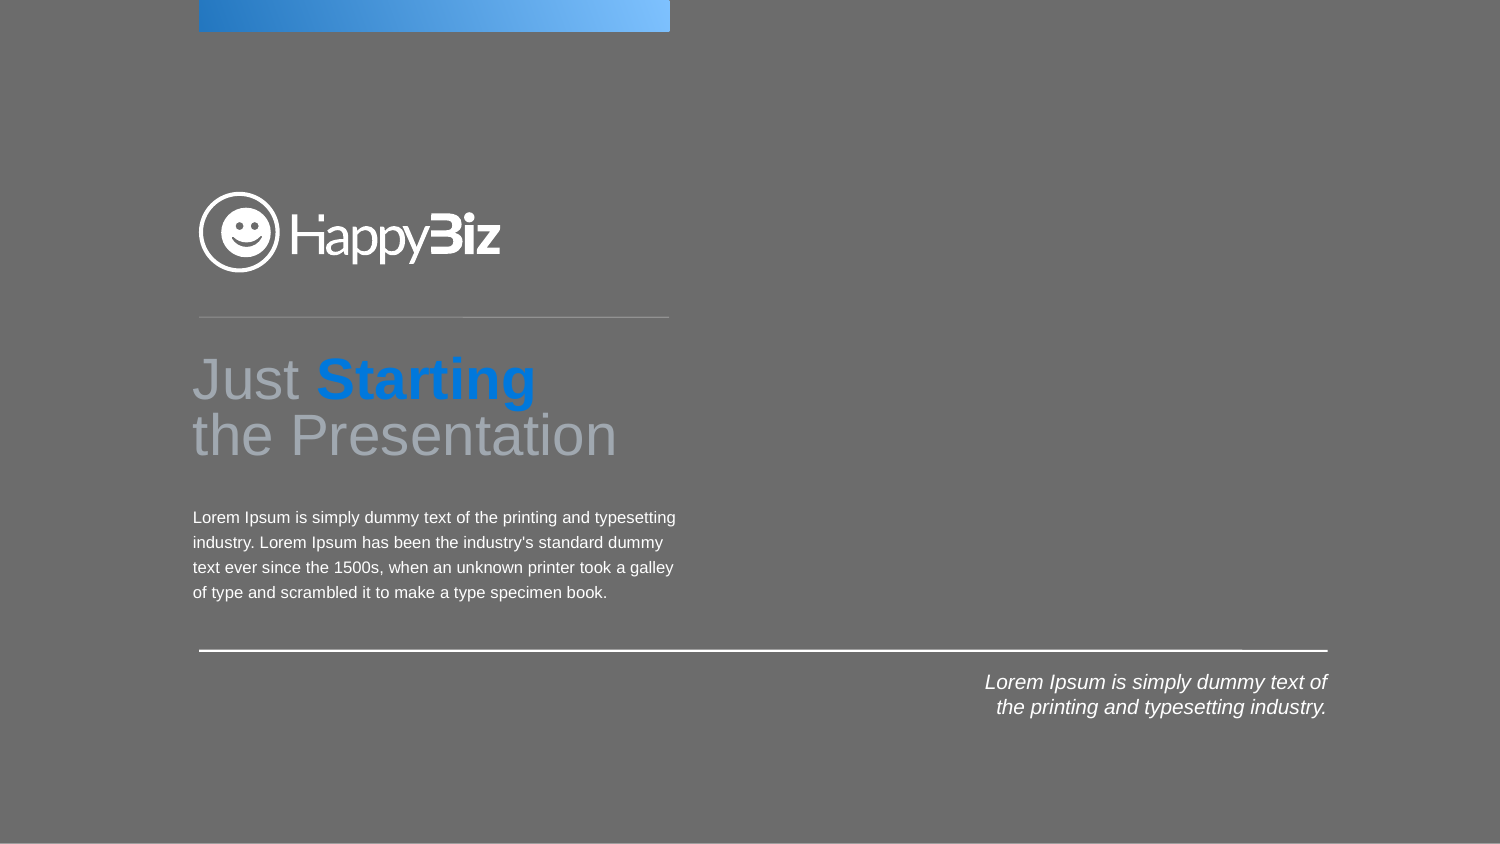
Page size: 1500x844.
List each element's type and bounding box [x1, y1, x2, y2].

picture [0, 0, 1500, 844]
text_box [192, 316, 685, 614]
